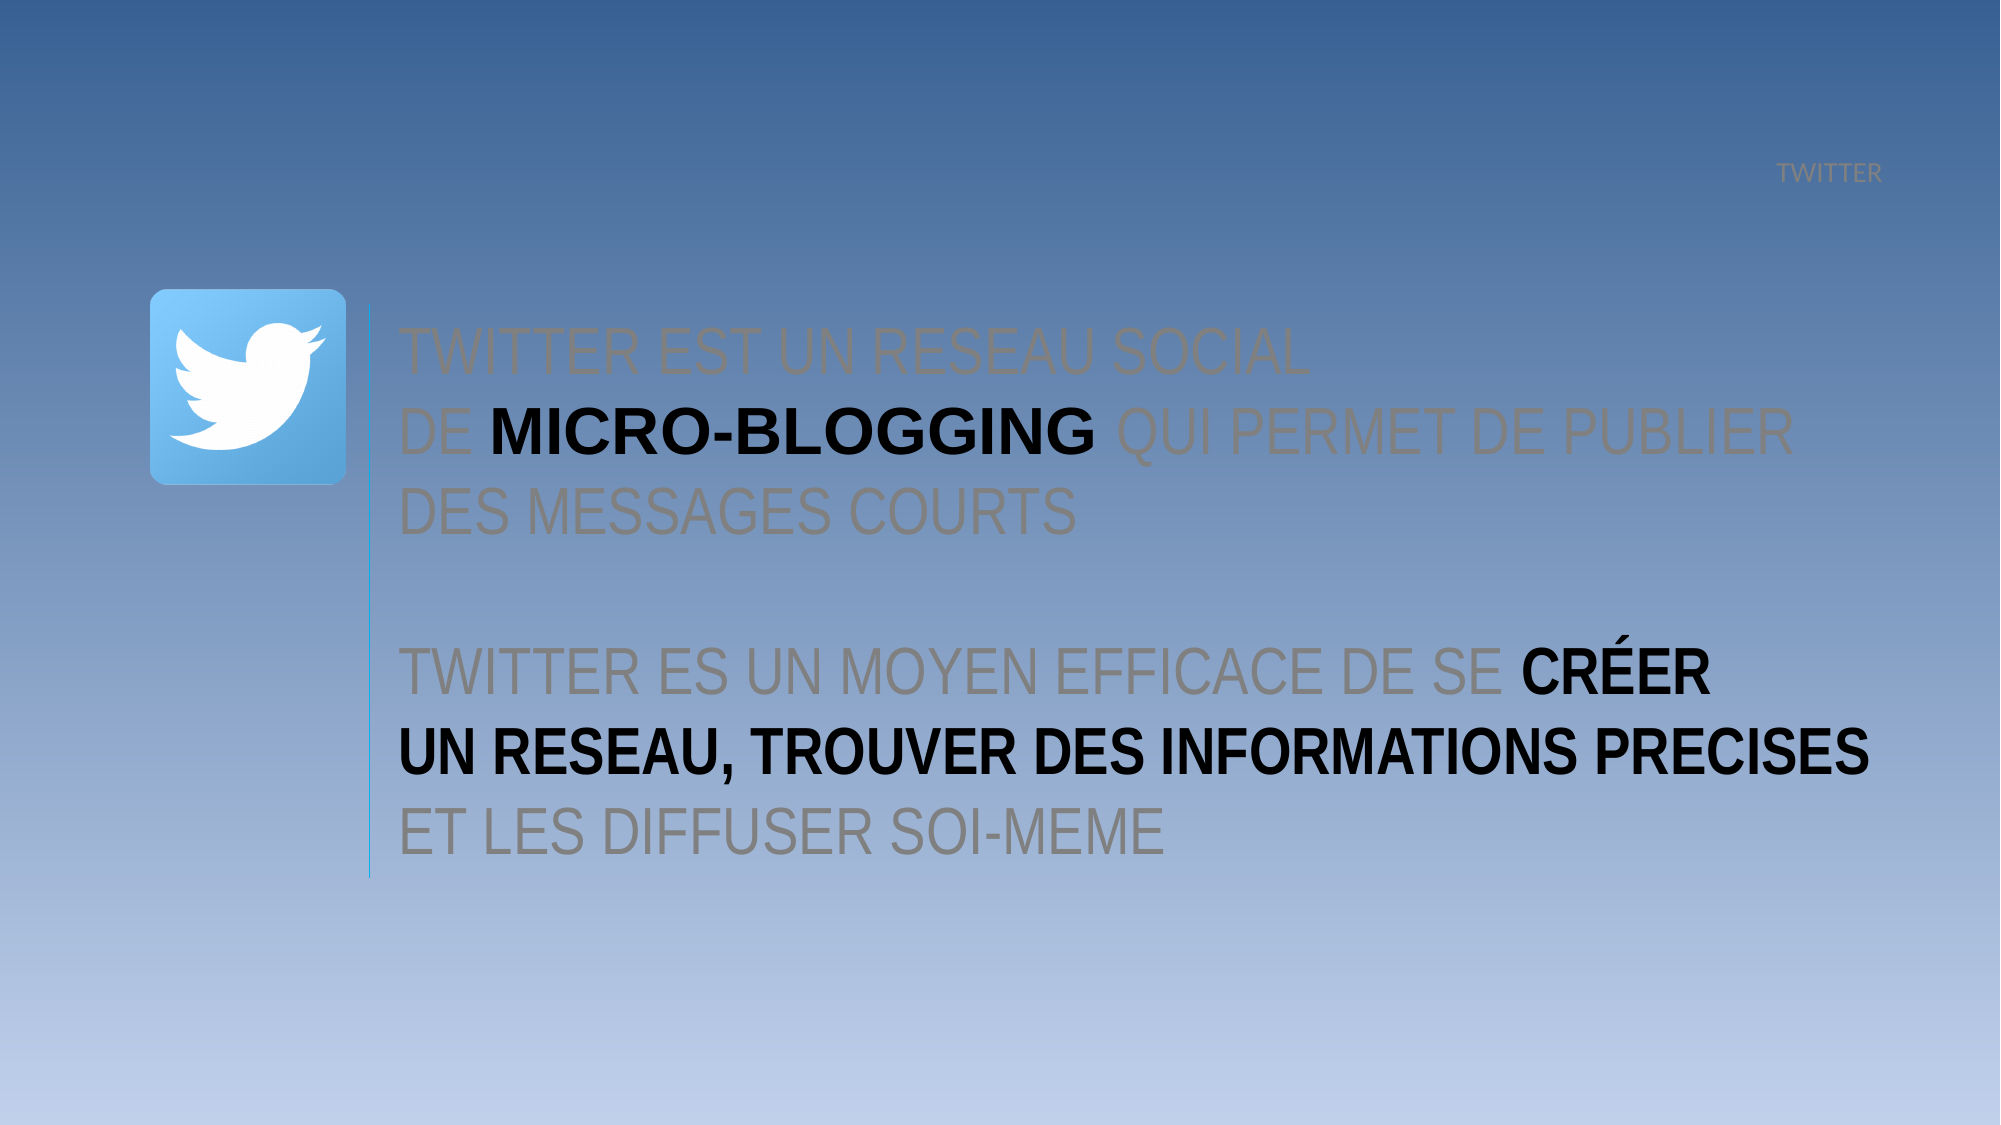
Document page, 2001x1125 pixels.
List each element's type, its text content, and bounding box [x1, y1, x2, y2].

text_box TWITTER [98, 91, 1898, 250]
text_box TWITTER EST UN RESEAU SOCIAL DE MICRO-BLOGGING QUI PERMET DE PUBLIER DES MESSAGES COURTS TWITTER ES UN MOYEN EFFICACE DE SE CRÉER UN RESEAU, TROUVER DES INFORMATIONS PRECISES ET LES DIFFUSER SOI-MEME [383, 220, 1898, 876]
picture [139, 279, 356, 495]
